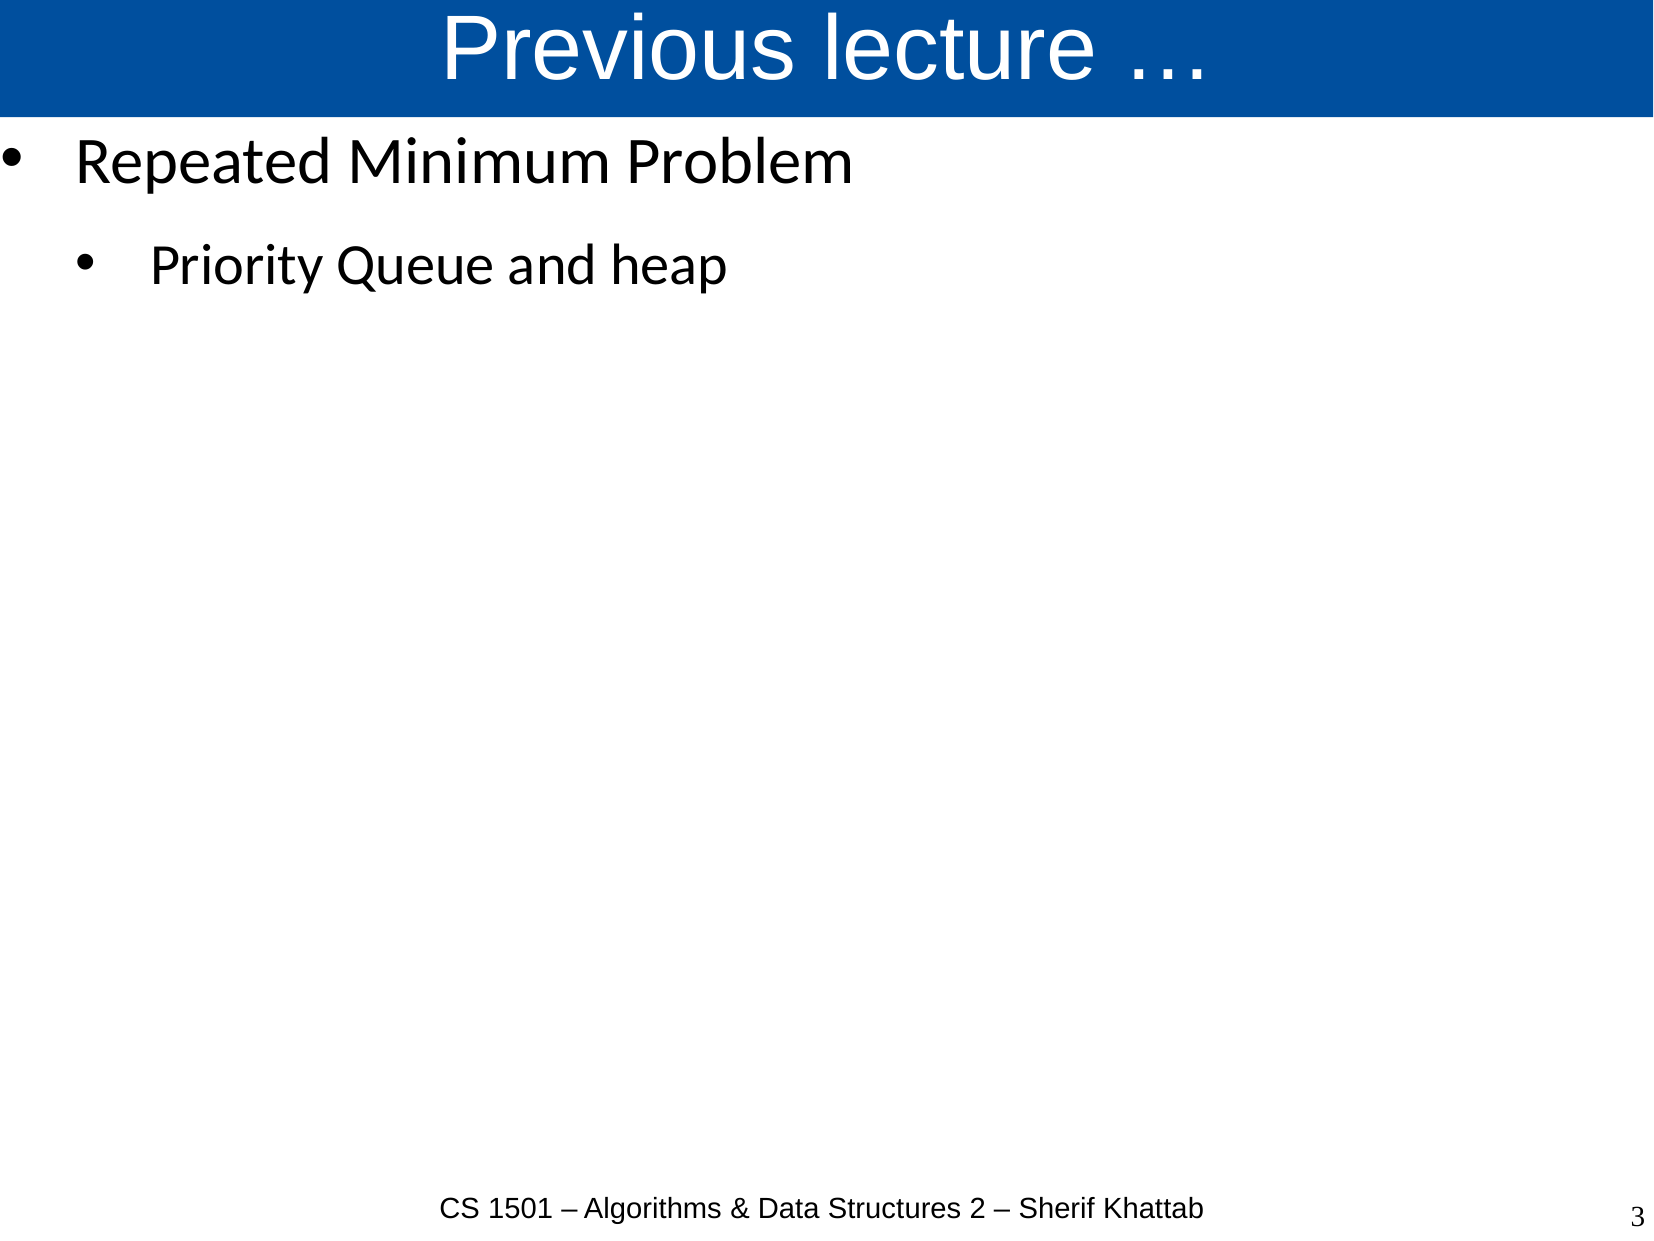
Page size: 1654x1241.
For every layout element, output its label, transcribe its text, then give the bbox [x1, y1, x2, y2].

title Previous lecture … [0, 0, 1654, 116]
footer CS 1501 – Algorithms & Data Structures 2 – Sherif Khattab [407, 1191, 1238, 1241]
slide_number 3 [1265, 1199, 1646, 1241]
list Repeated Minimum Problem Priority Queue and heap [0, 116, 1654, 1194]
